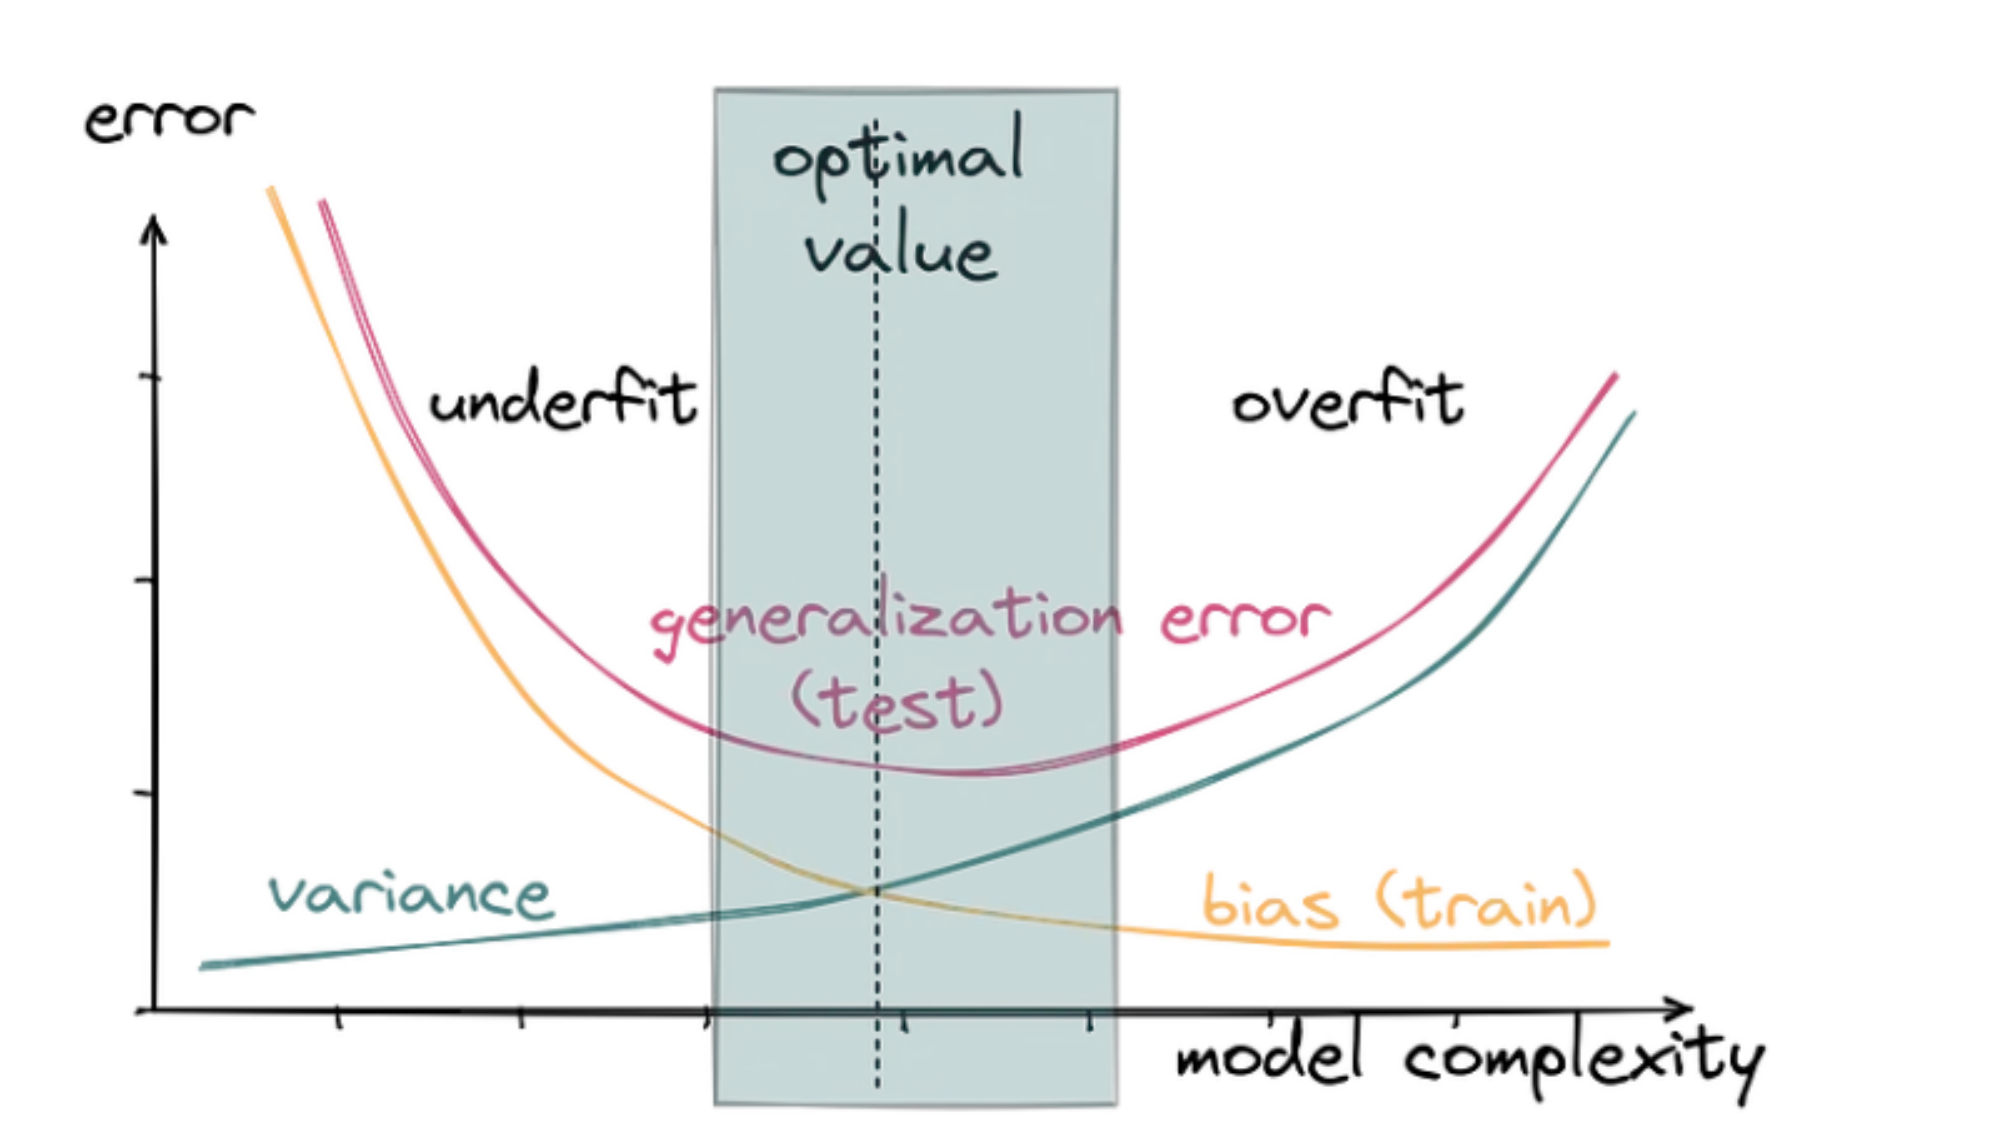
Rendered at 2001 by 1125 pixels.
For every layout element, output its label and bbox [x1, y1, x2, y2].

picture [47, 0, 1836, 1125]
